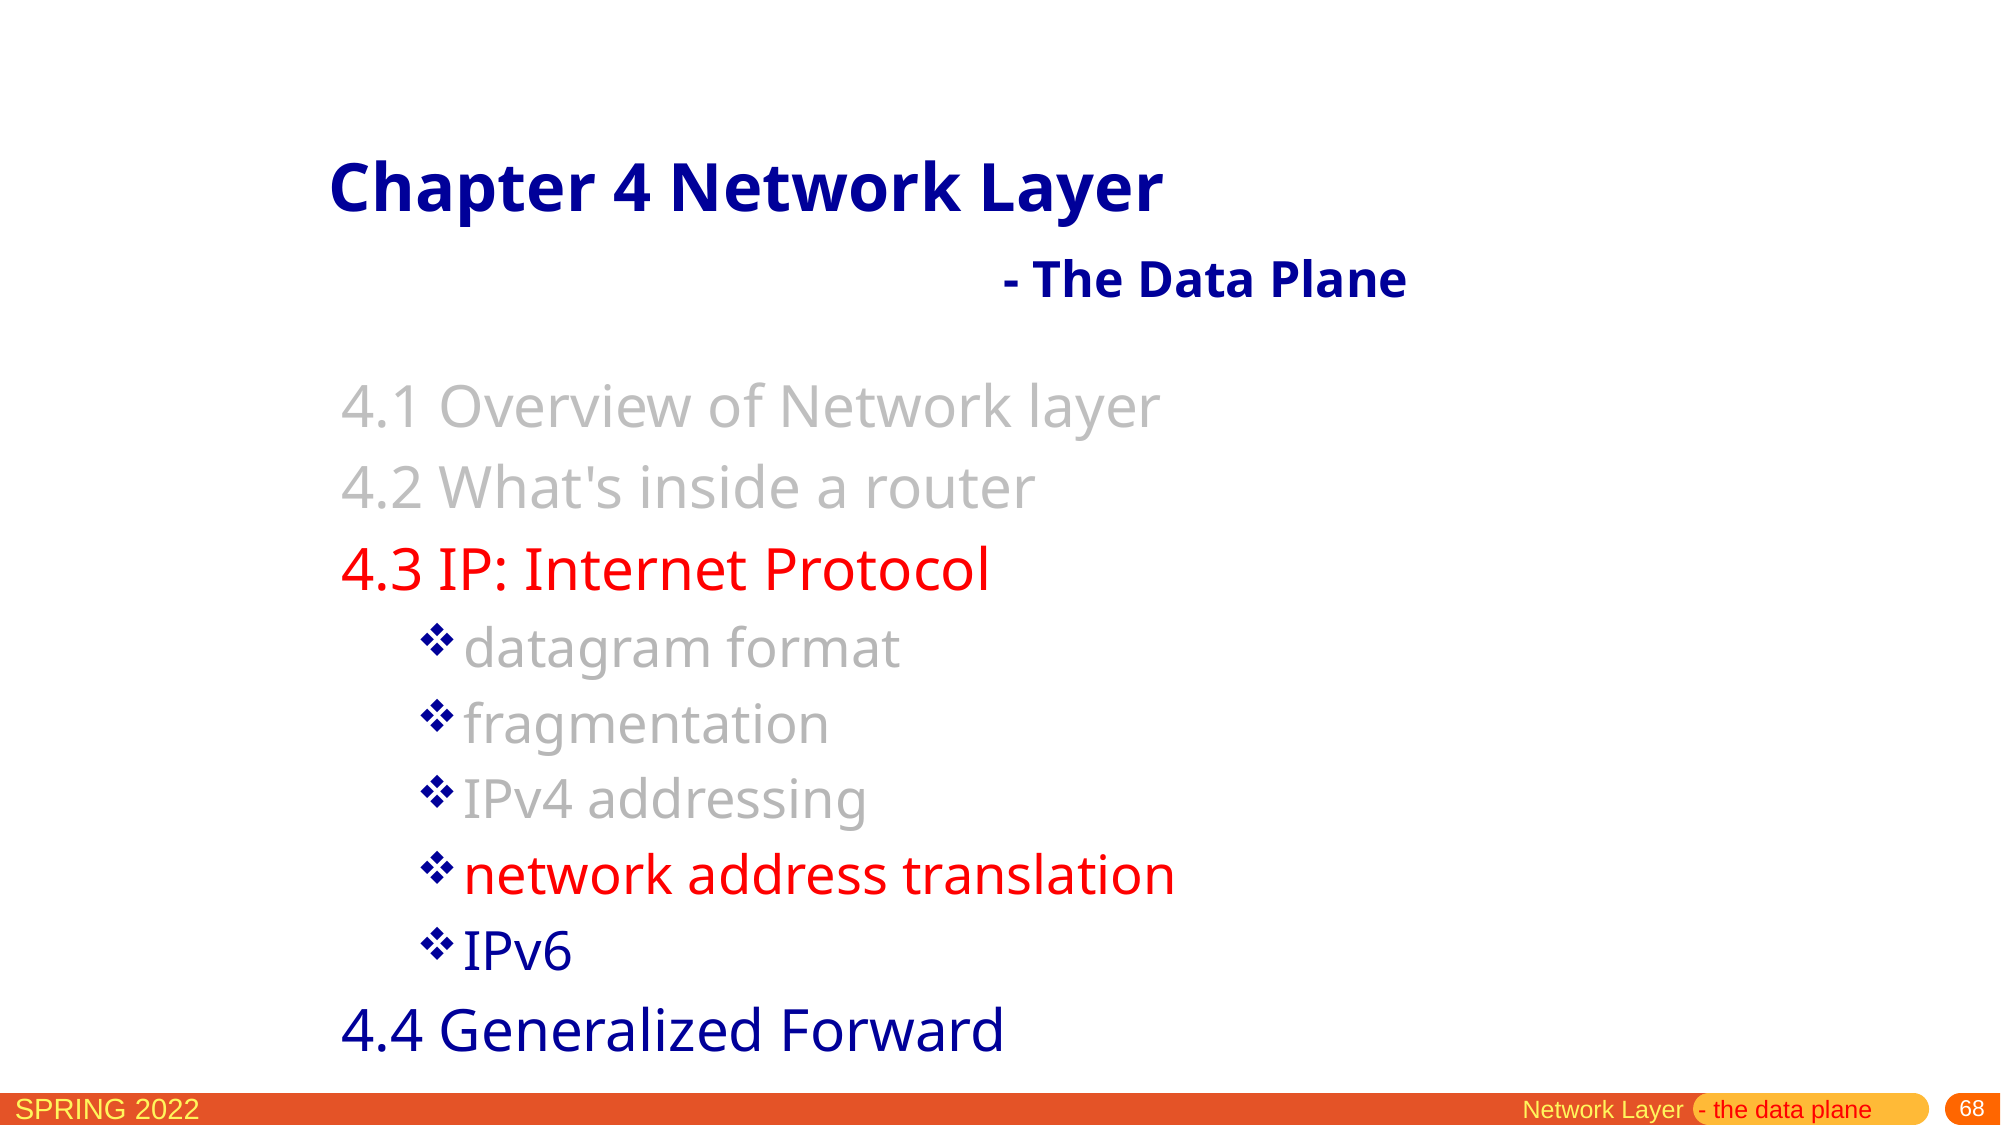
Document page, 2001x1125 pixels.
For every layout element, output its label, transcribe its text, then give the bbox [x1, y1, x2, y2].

list 4.1 Overview of Network layer 4.2 What's inside a router 4.3 IP: Internet Protocol datagram format fragmentation IPv4 addressing network address translation IPv6 4.4 Generalized Forward [326, 361, 1237, 1087]
text_box Network Layer - the data plane [1507, 1086, 2000, 1125]
text_box - The Data Plane [989, 240, 1486, 316]
text_box Chapter 4 Network Layer [313, 90, 1589, 279]
